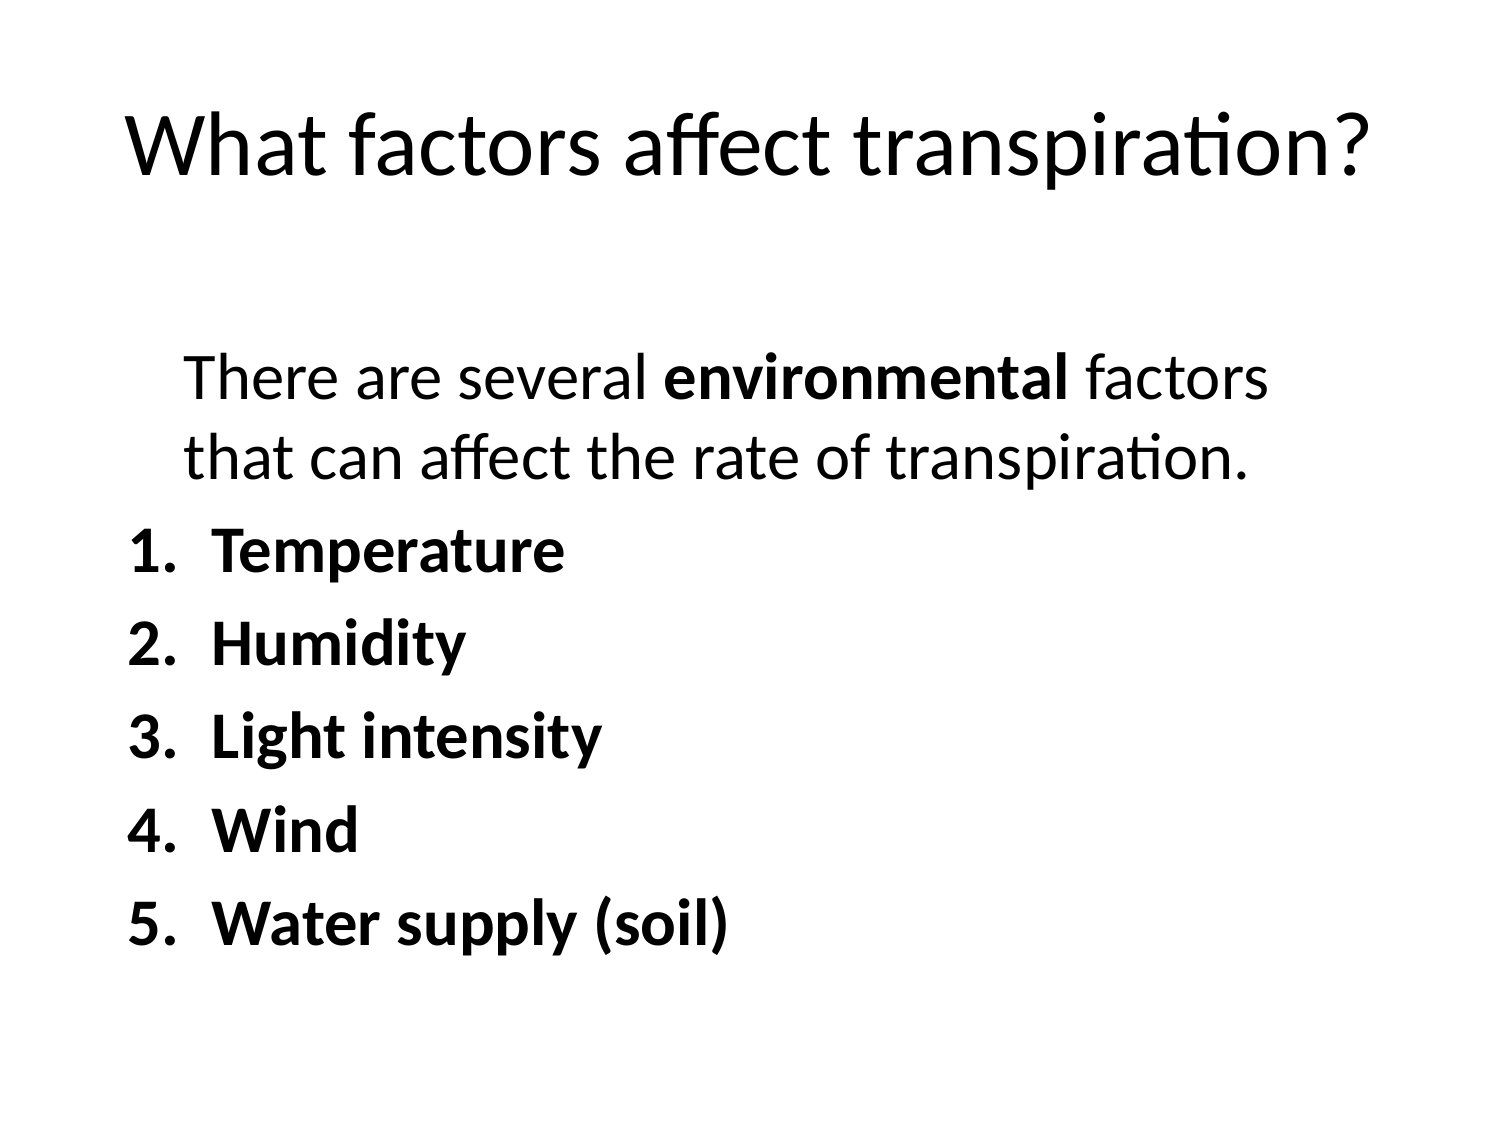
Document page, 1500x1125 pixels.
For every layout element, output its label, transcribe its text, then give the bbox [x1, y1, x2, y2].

list There are several environmental factors that can affect the rate of transpiration. Temperature Humidity Light intensity Wind Water supply (soil) [112, 324, 1388, 1068]
title What factors affect transpiration? [75, 45, 1425, 233]
